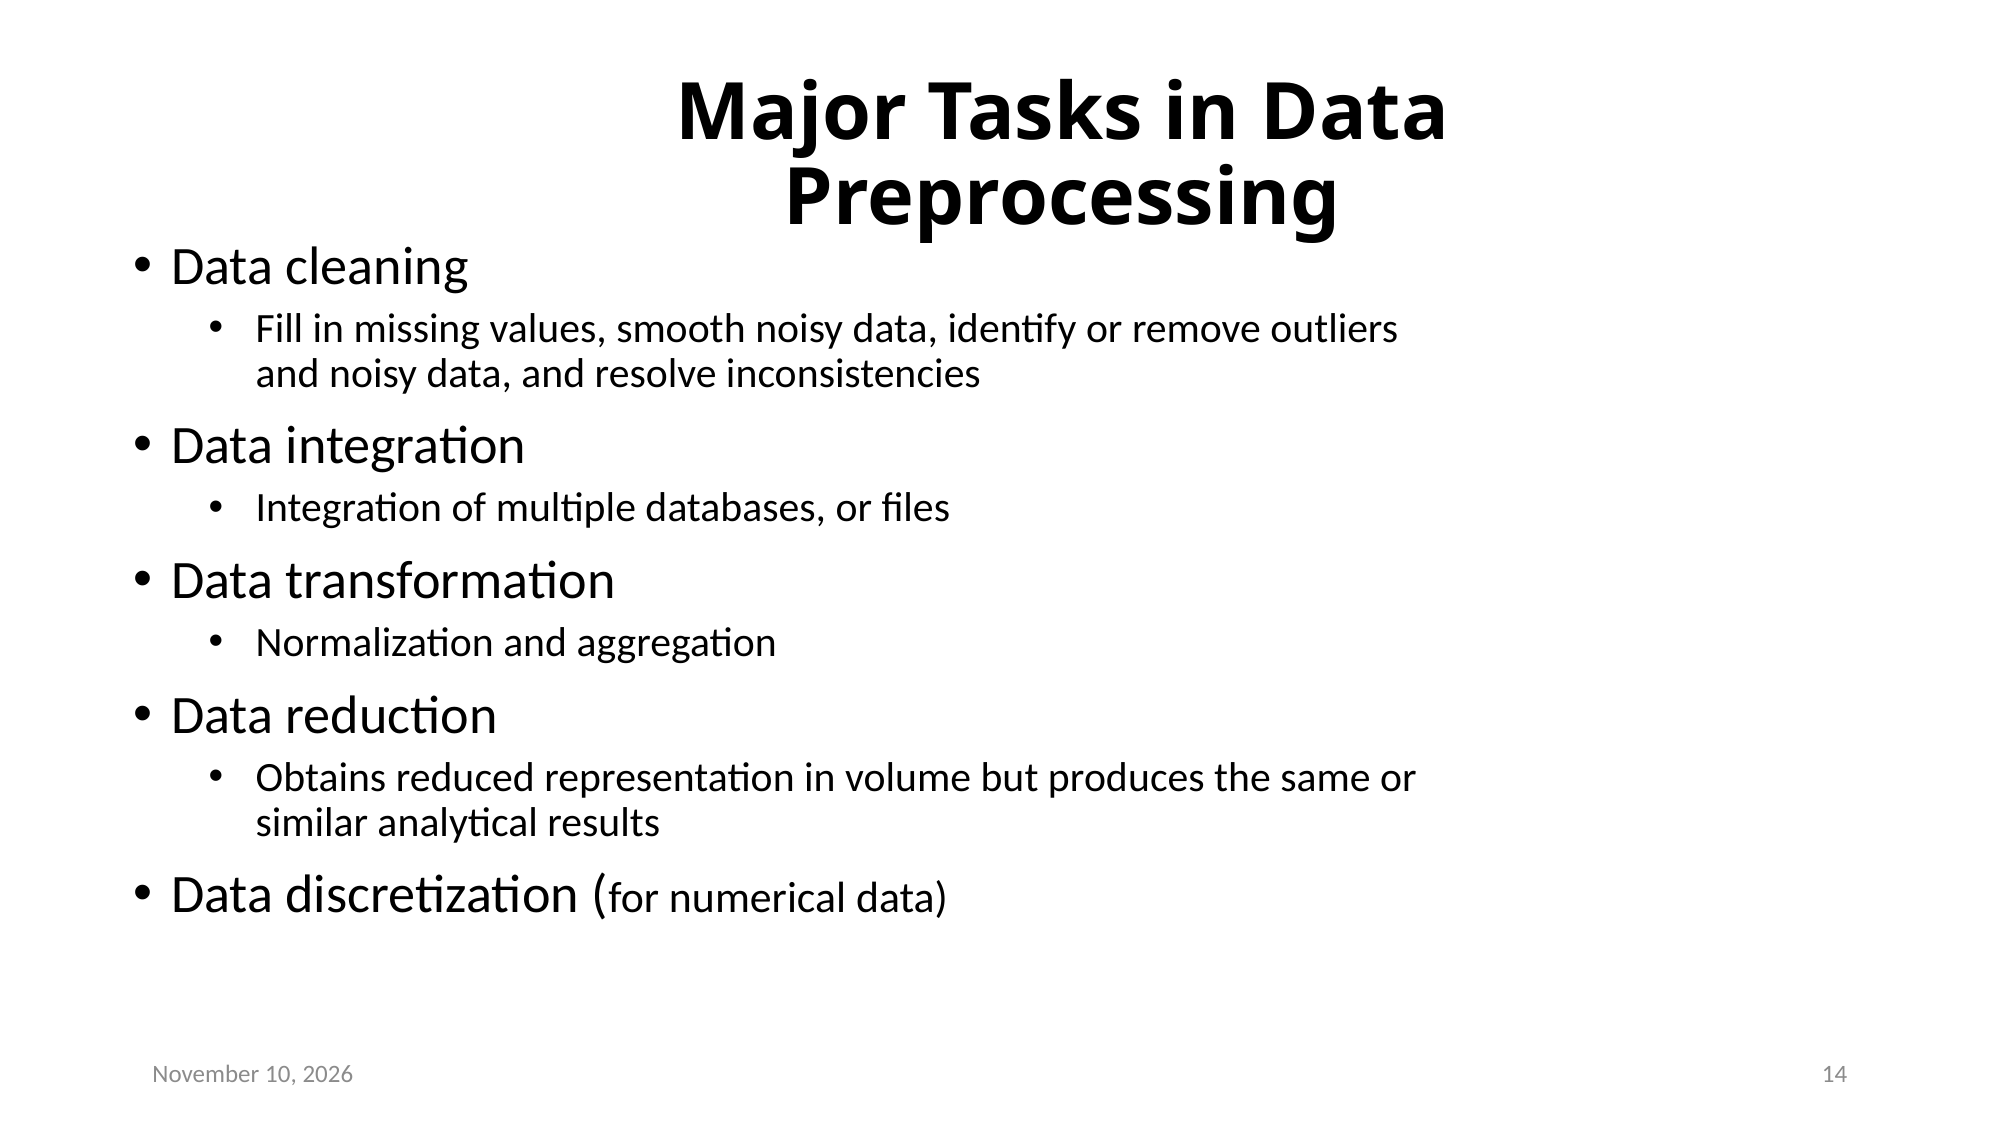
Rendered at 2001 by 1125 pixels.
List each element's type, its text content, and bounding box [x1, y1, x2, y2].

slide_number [137, 1042, 588, 1103]
slide_number 14 [1412, 1042, 1863, 1103]
title Major Tasks in Data Preprocessing [399, 62, 1725, 250]
list Data cleaning Fill in missing values, smooth noisy data, identify or remove outliers and noisy data, and resolve inconsistencies Data integration Integration of multiple databases, or files Data transformation Normalization and aggregation Data reduction Obtains reduced representation in volume but produces the same or similar analytical results Data discretization (for numerical data) [118, 229, 1457, 1018]
